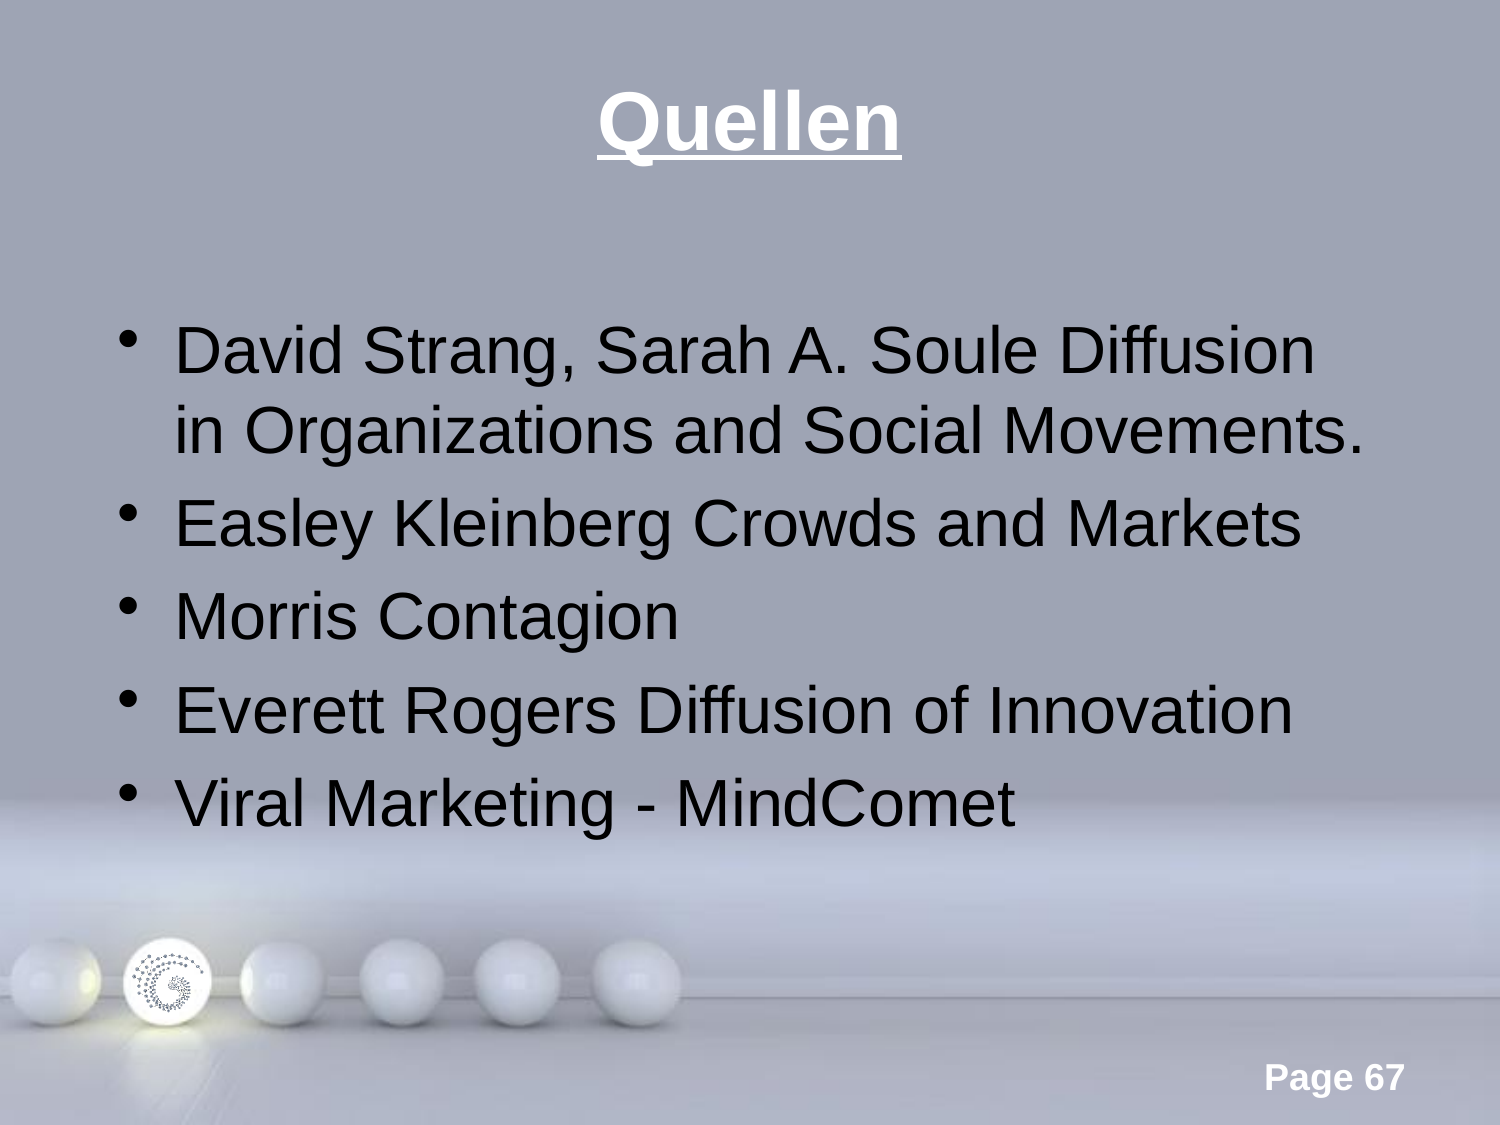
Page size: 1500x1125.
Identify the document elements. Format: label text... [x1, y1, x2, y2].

picture [0, 0, 1500, 1125]
title Quellen [103, 59, 1397, 278]
list David Strang, Sarah A. Soule Diffusion in Organizations and Social Movements. Easley Kleinberg Crowds and Markets Morris Contagion Everett Rogers Diffusion of Innovation Viral Marketing - MindComet [103, 299, 1397, 1014]
